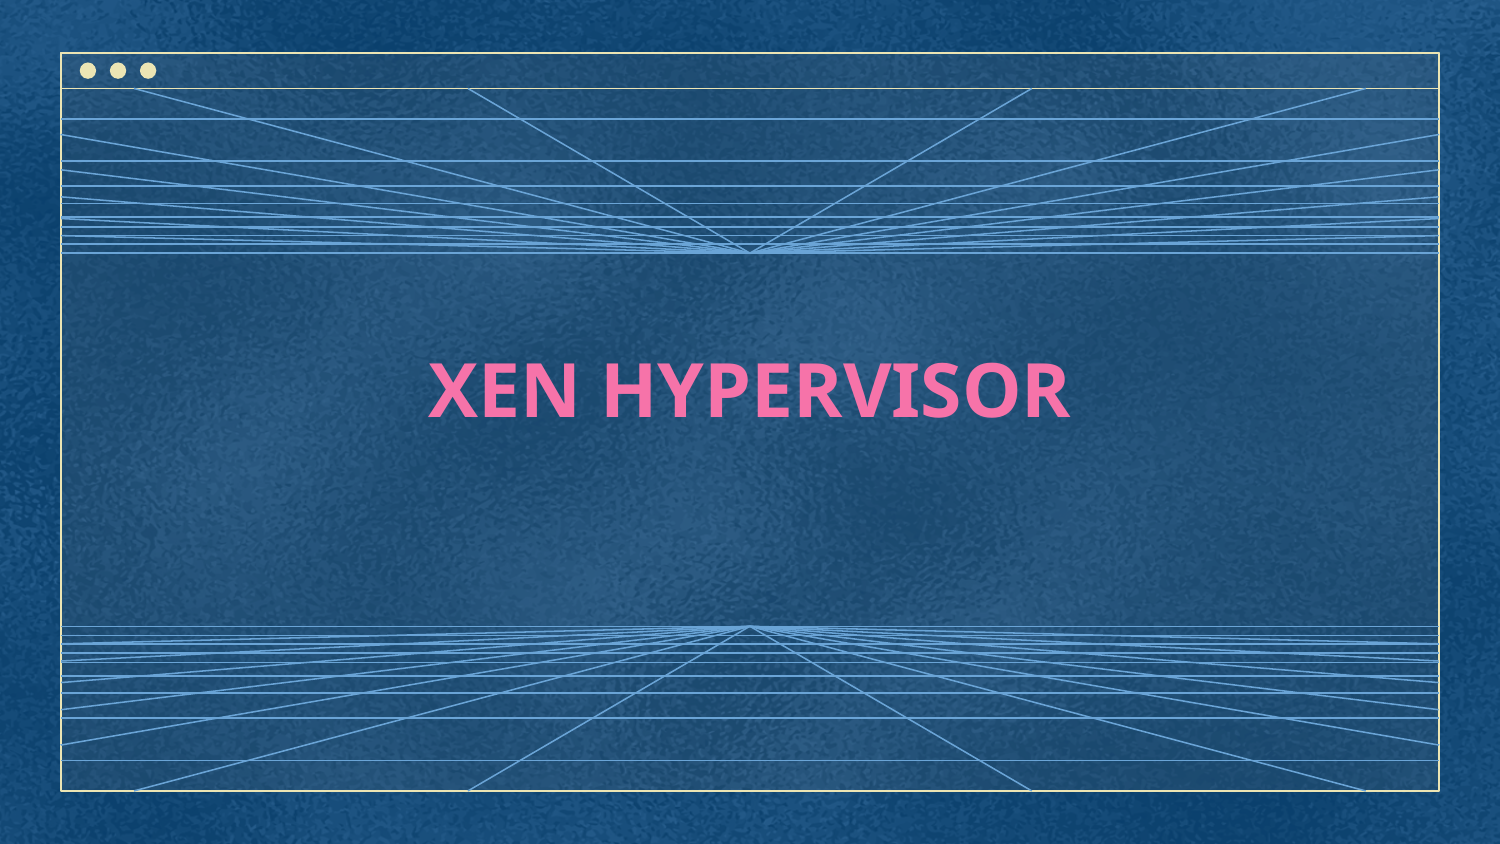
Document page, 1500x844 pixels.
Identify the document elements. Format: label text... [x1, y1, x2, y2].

text_box XEN HYPERVISOR [393, 327, 1107, 448]
